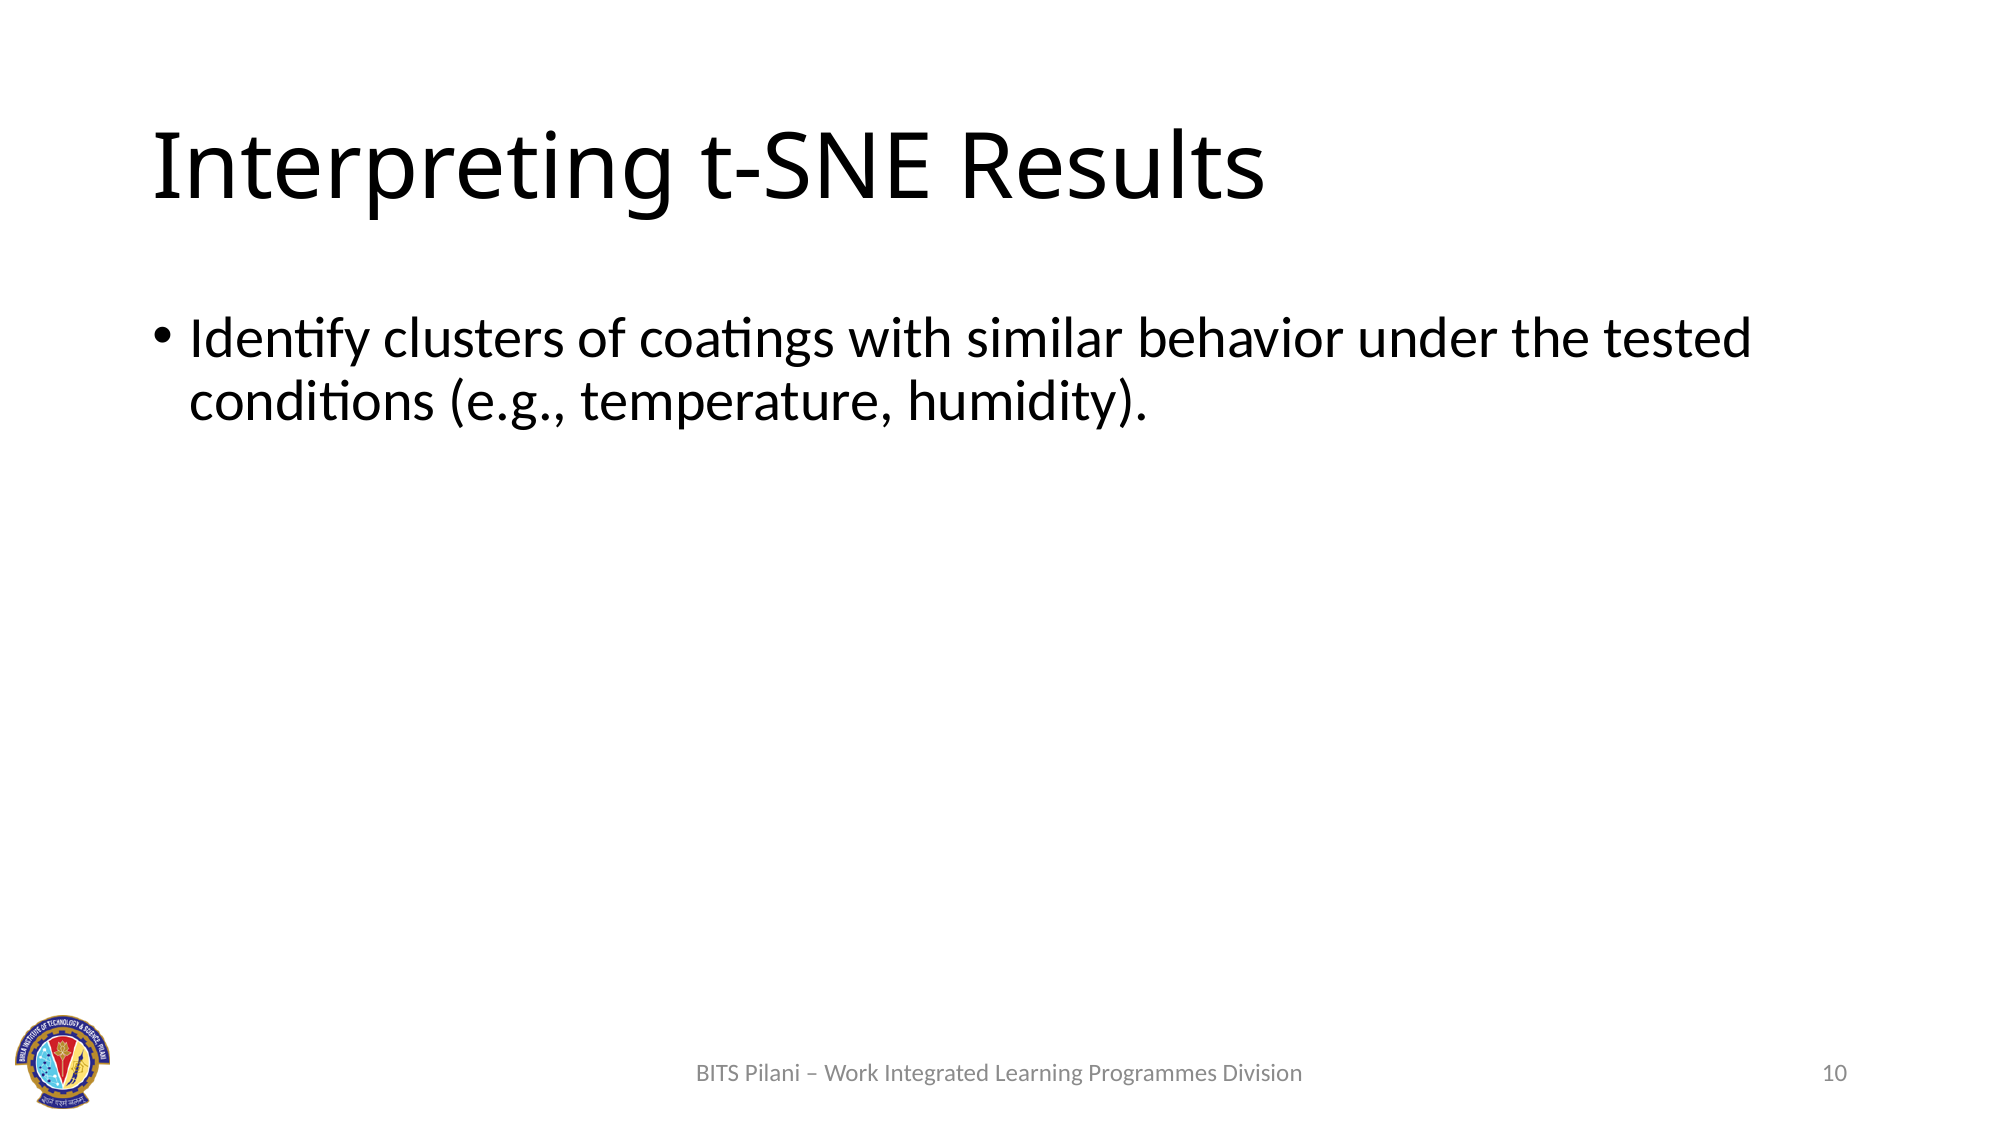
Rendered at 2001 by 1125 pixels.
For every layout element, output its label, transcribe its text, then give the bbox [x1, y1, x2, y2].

list Identify clusters of coatings with similar behavior under the tested conditions (e.g., temperature, humidity). [137, 299, 1863, 1014]
picture [15, 1015, 110, 1109]
title Interpreting t-SNE Results [137, 59, 1863, 278]
